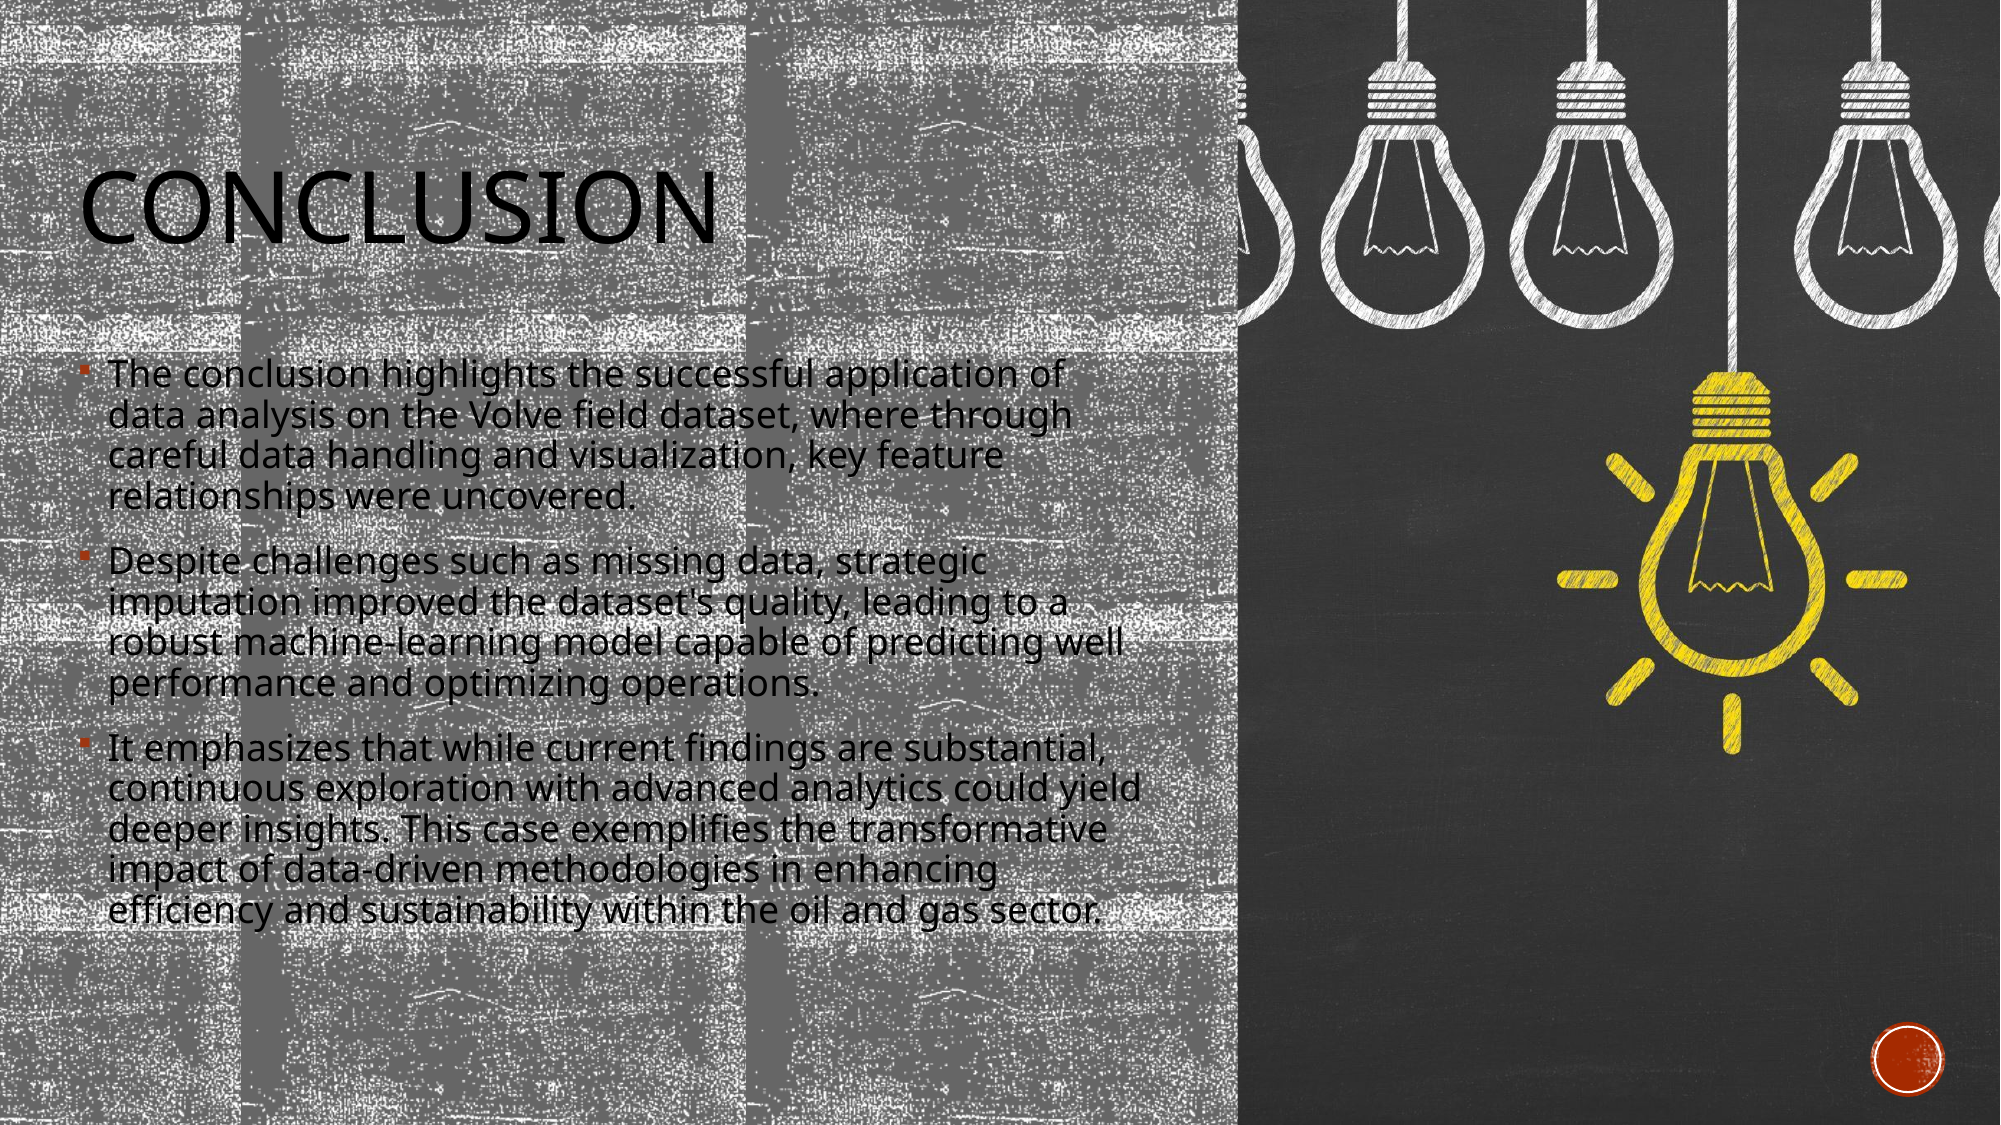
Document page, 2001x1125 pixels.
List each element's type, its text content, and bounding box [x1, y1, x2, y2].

text_box [0, 0, 1237, 1125]
title CONCLUSION [62, 79, 1169, 344]
picture [1237, 0, 2000, 1125]
list The conclusion highlights the successful application of data analysis on the Volve field dataset, where through careful data handling and visualization, key feature relationships were uncovered. Despite challenges such as missing data, strategic imputation improved the dataset's quality, leading to a robust machine-learning model capable of predicting well performance and optimizing operations. It emphasizes that while current findings are substantial, continuous exploration with advanced analytics could yield deeper insights. This case exemplifies the transformative impact of data-driven methodologies in enhancing efficiency and sustainability within the oil and gas sector. [62, 348, 1169, 1013]
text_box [1872, 1025, 1943, 1095]
